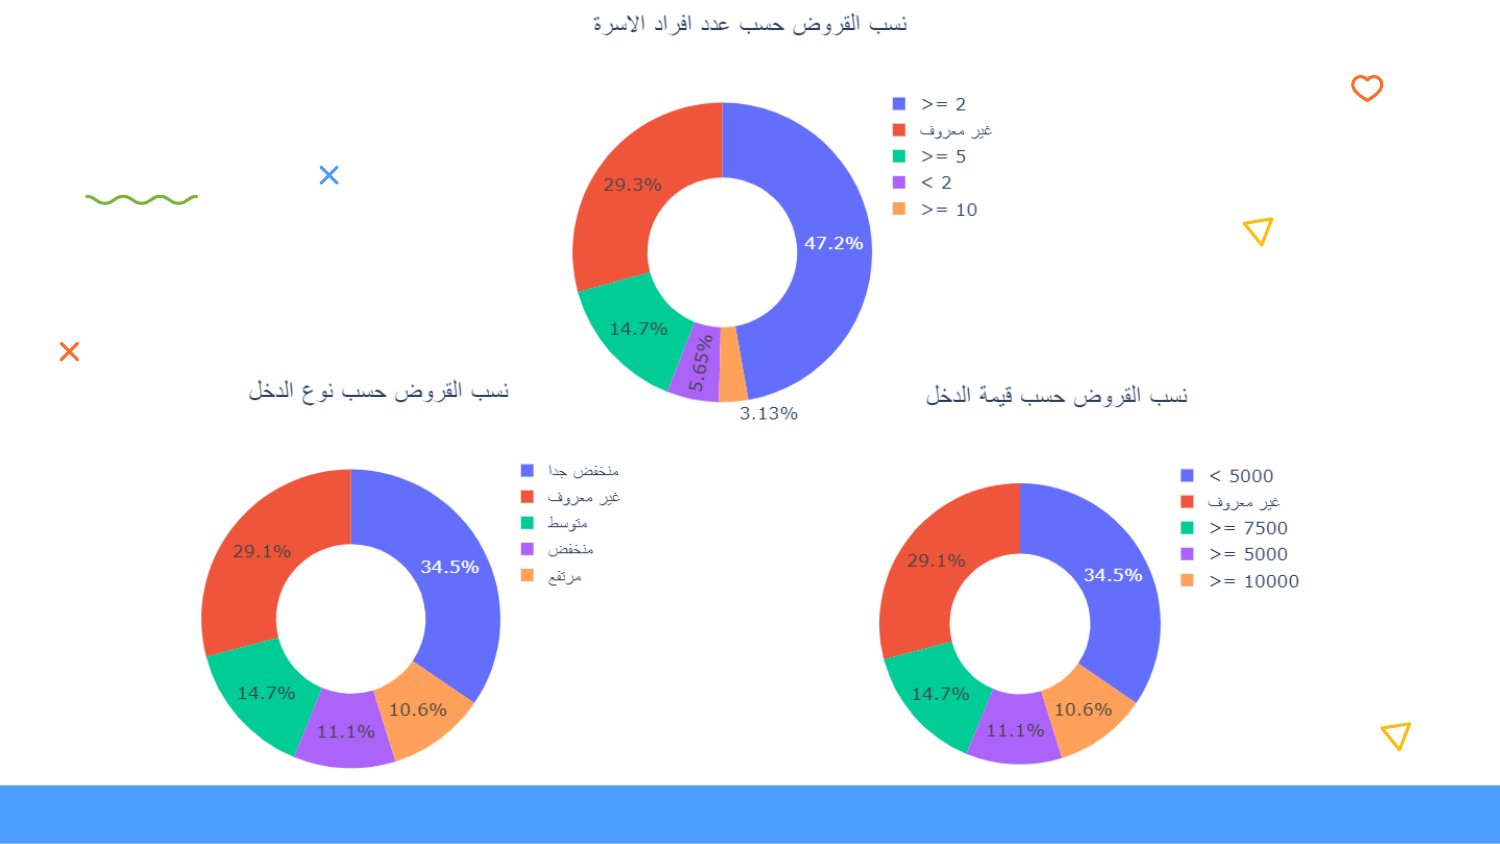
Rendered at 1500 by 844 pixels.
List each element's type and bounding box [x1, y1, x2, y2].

picture [117, 0, 1318, 771]
